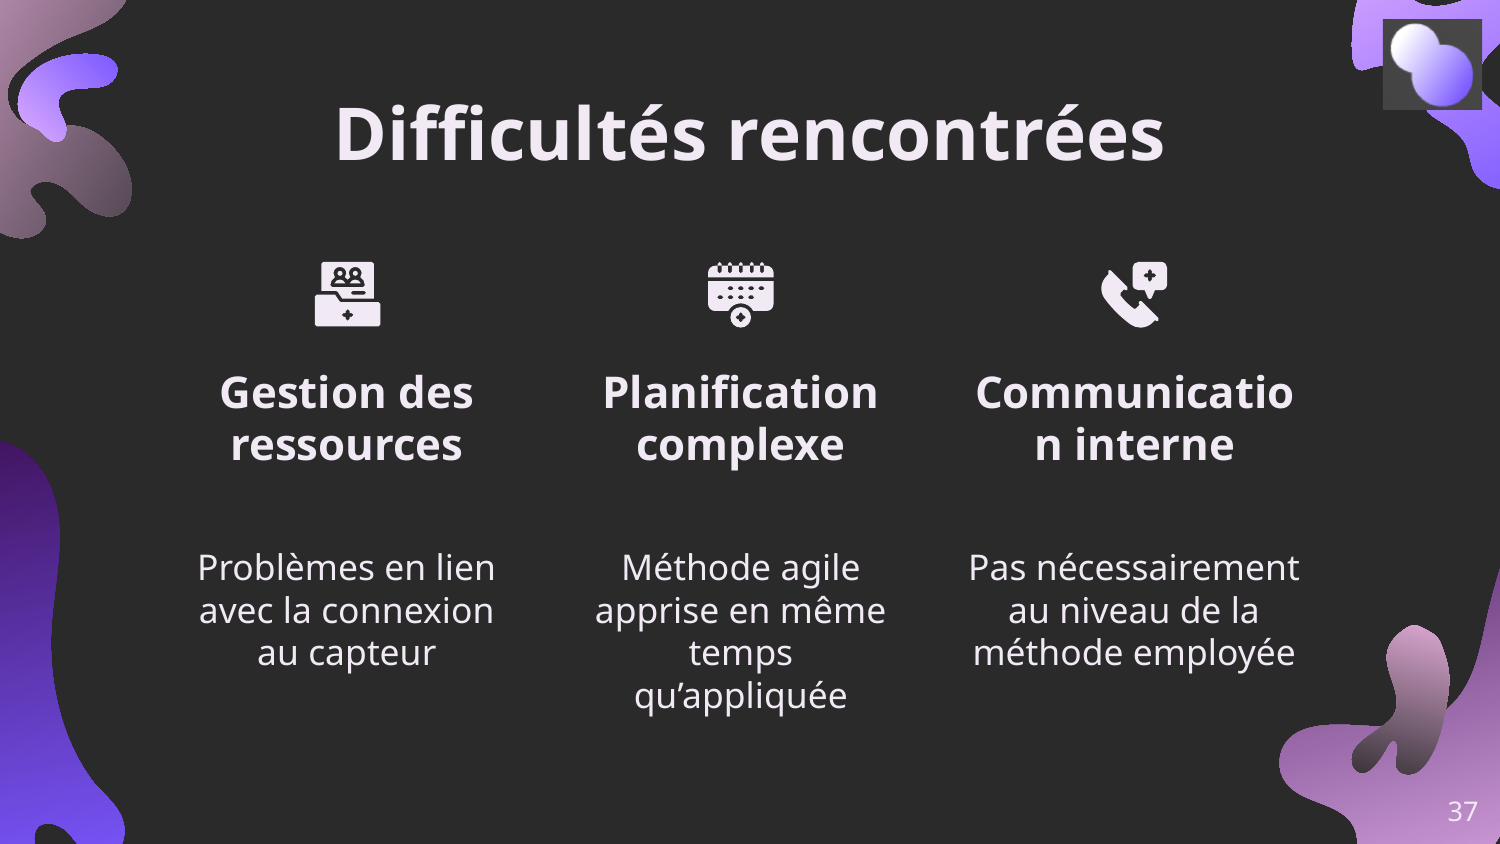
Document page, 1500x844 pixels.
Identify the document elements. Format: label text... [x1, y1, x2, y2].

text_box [707, 261, 774, 328]
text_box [314, 261, 381, 327]
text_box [1100, 261, 1168, 328]
subtitle Problèmes en lien avec la connexion au capteur [177, 530, 516, 677]
subtitle Gestion des ressources [177, 403, 516, 485]
slide_number ‹#› [1403, 779, 1494, 844]
subtitle Pas nécessairement au niveau de la méthode employée [946, 530, 1322, 677]
subtitle Planification complexe [571, 403, 910, 485]
title Difficultés rencontrées [118, 72, 1382, 167]
subtitle Méthode agile apprise en même temps qu’appliquée [571, 530, 910, 677]
picture [1382, 19, 1483, 110]
subtitle Communication interne [947, 403, 1323, 485]
